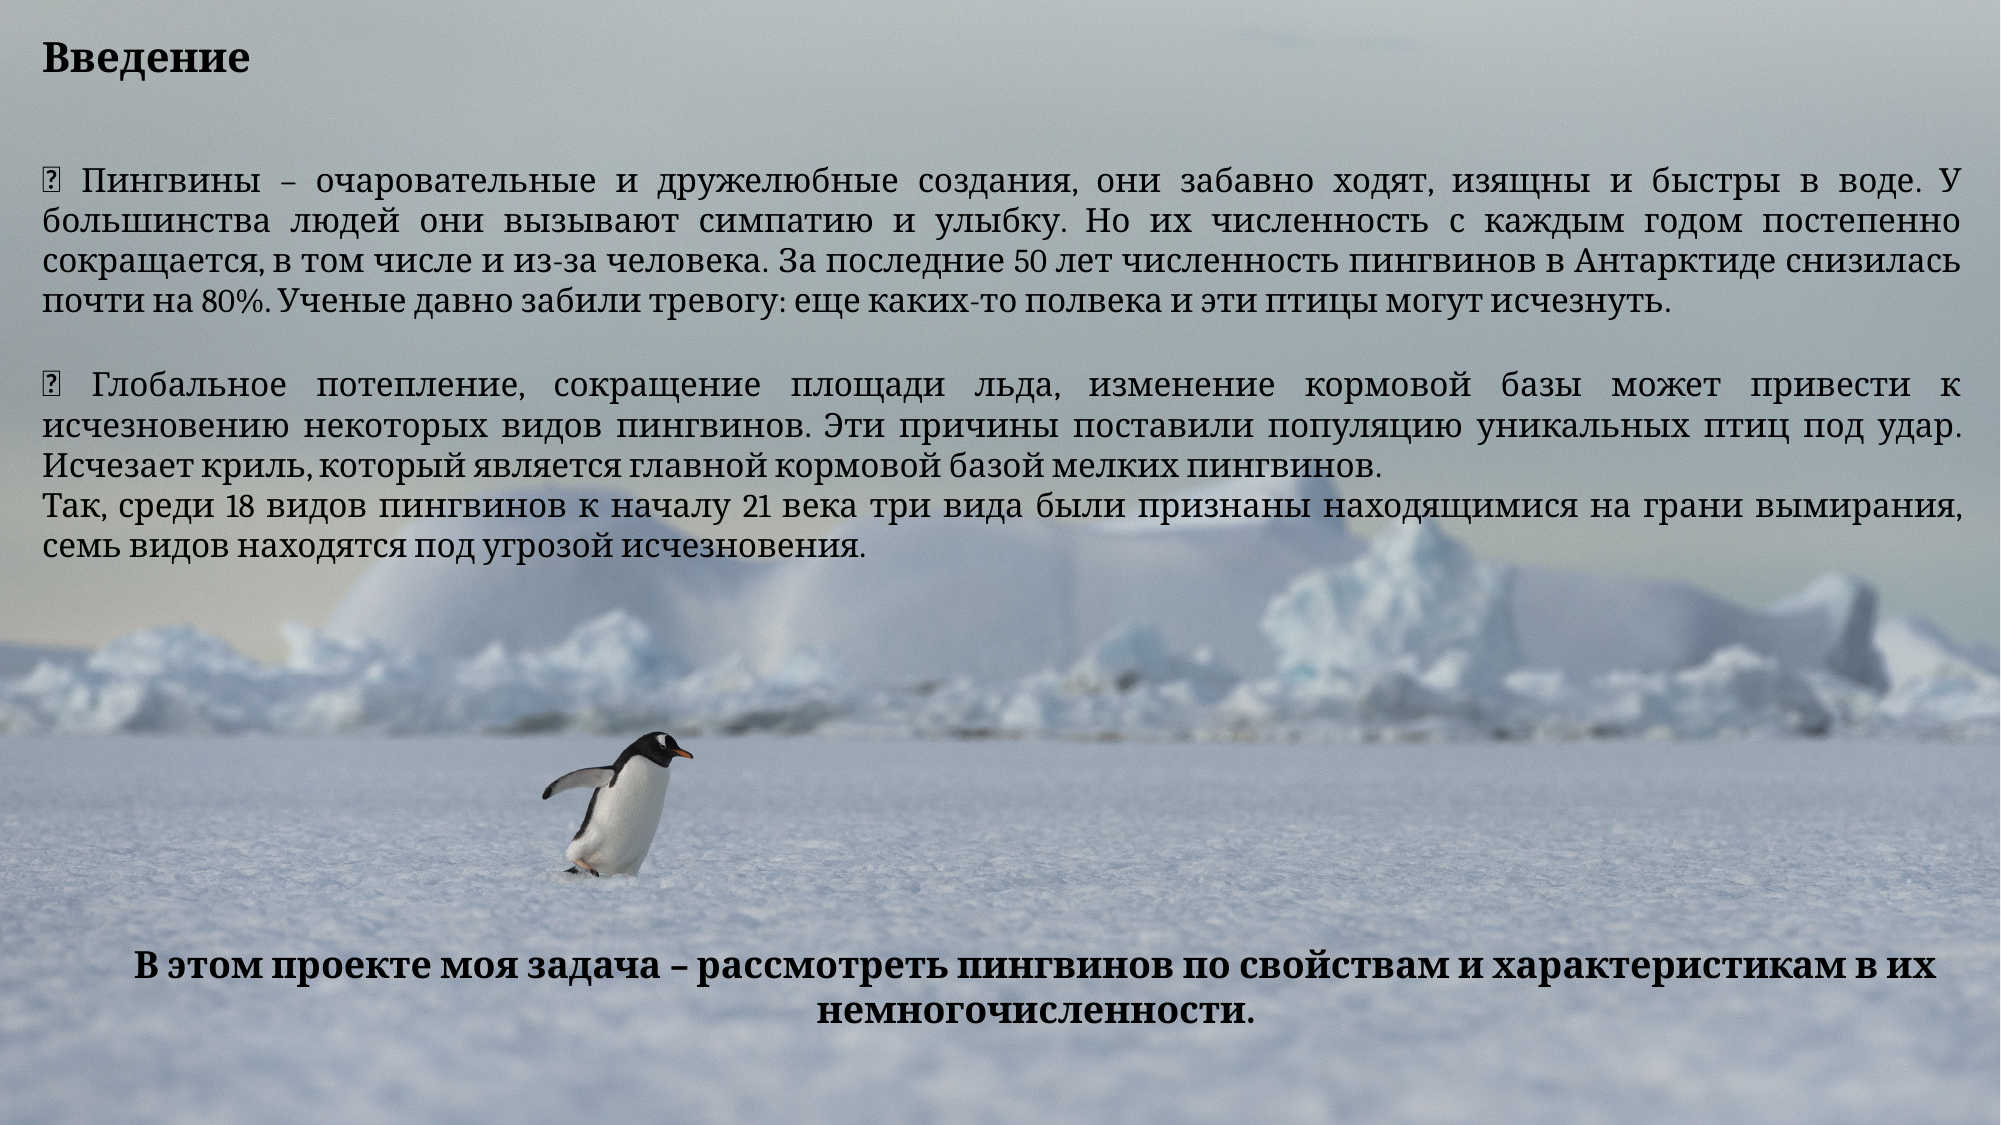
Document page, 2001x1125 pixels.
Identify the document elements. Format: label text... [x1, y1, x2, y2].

picture [0, 0, 2001, 1125]
text_box Введение [27, 23, 310, 89]
text_box 🐧 Пингвины – очаровательные и дружелюбные создания, они забавно ходят, изящны и быстры в воде. У большинства людей они вызывают симпатию и улыбку. Но их численность с каждым годом постепенно сокращается, в том числе и из-за человека. За последние 50 лет численность пингвинов в Антарктиде снизилась почти на 80%. Ученые давно забили тревогу: еще каких-то полвека и эти птицы могут исчезнуть. 🐧 Глобальное потепление, сокращение площади льда, изменение кормовой базы может привести к исчезновению некоторых видов пингвинов. Эти причины поставили популяцию уникальных птиц под удар. Исчезает криль, который является главной кормовой базой мелких пингвинов. Так, среди 18 видов пингвинов к началу 21 века три вида были признаны находящимися на грани вымирания, семь видов находятся под угрозой исчезновения. [27, 147, 1979, 572]
text_box В этом проекте моя задача – рассмотреть пингвинов по свойствам и характеристикам в их немногочисленности. [93, 933, 1979, 1039]
